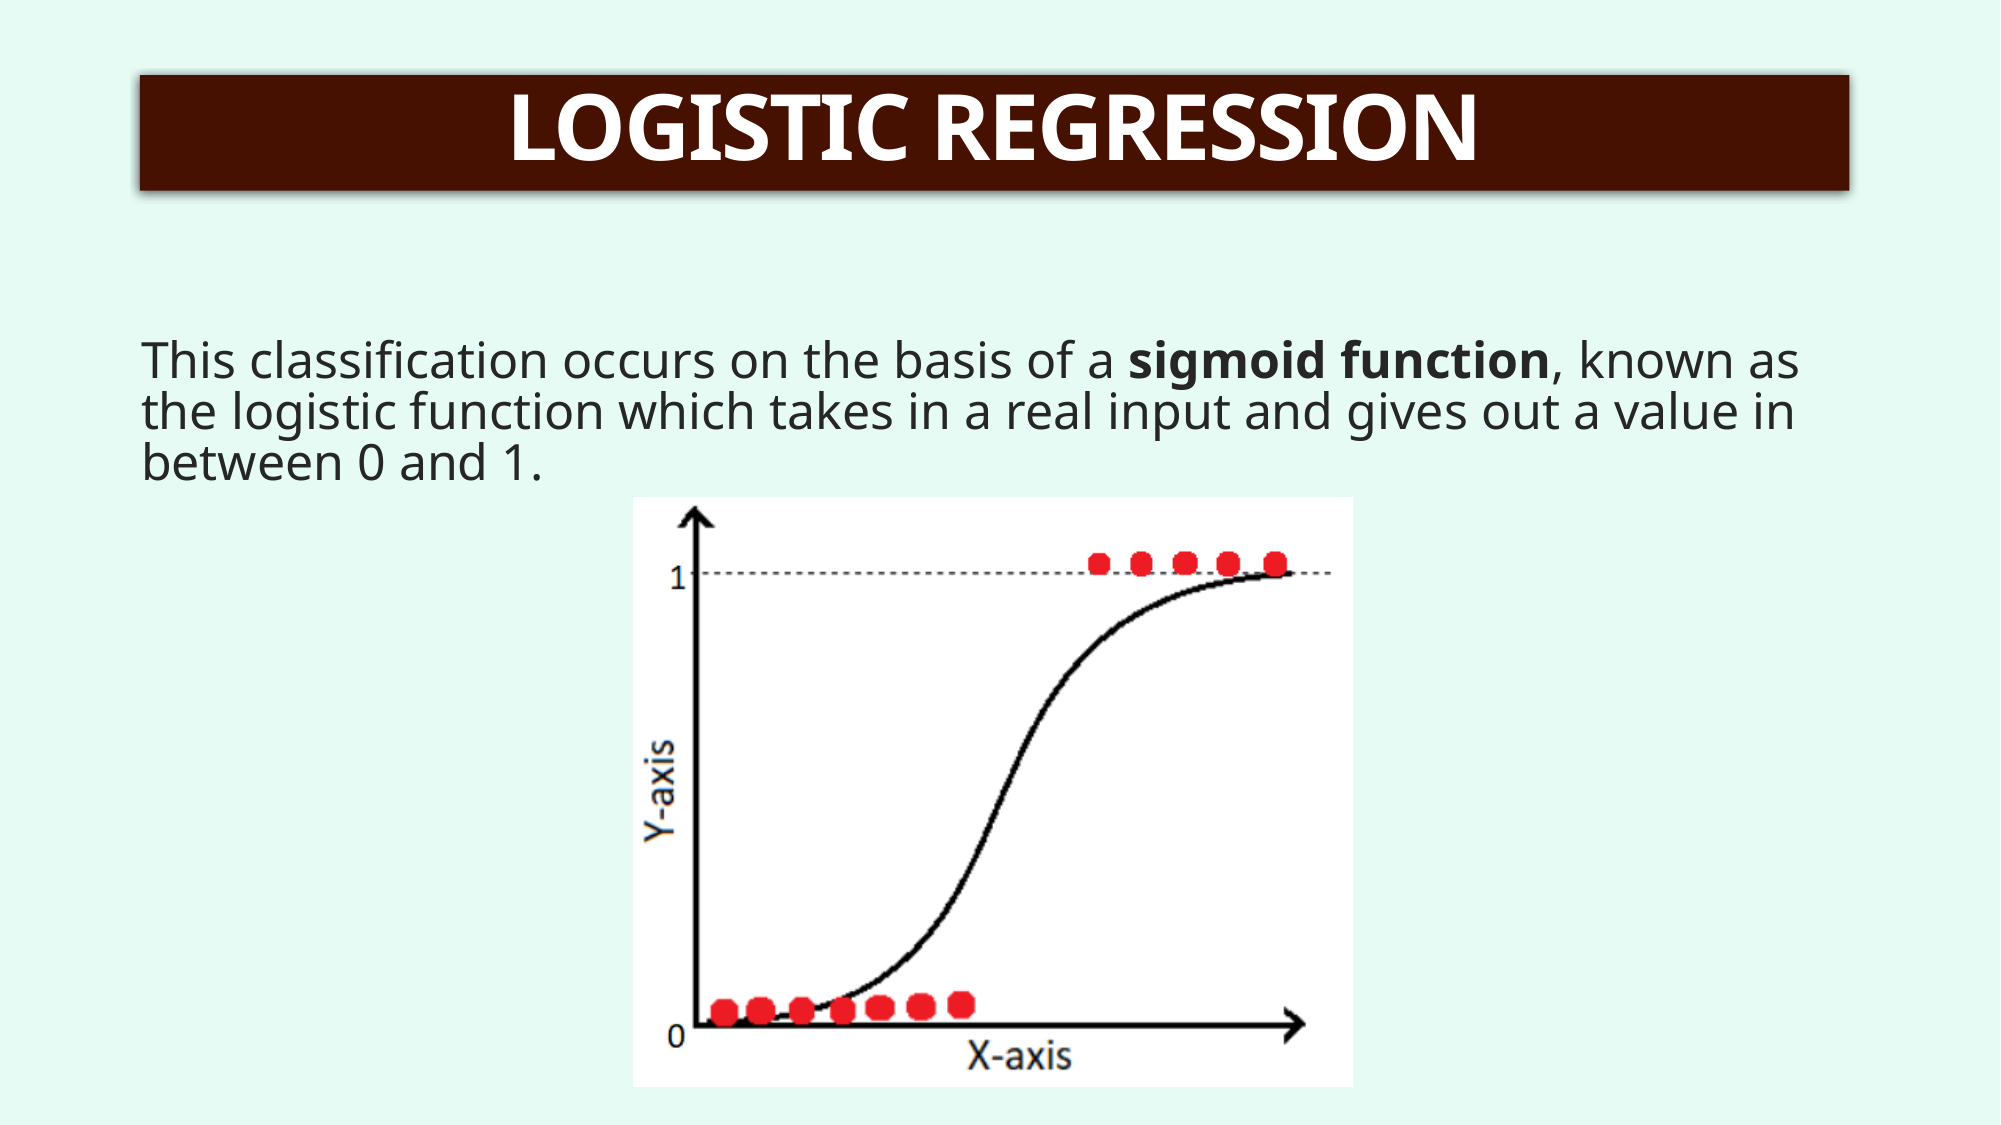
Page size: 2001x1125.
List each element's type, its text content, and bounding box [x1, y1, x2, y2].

list This classification occurs on the basis of a sigmoid function, known as the logistic function which takes in a real input and gives out a value in between 0 and 1. [111, 329, 1876, 948]
picture [633, 497, 1353, 1088]
title LOGISTIC REGRESSION [139, 75, 1850, 191]
